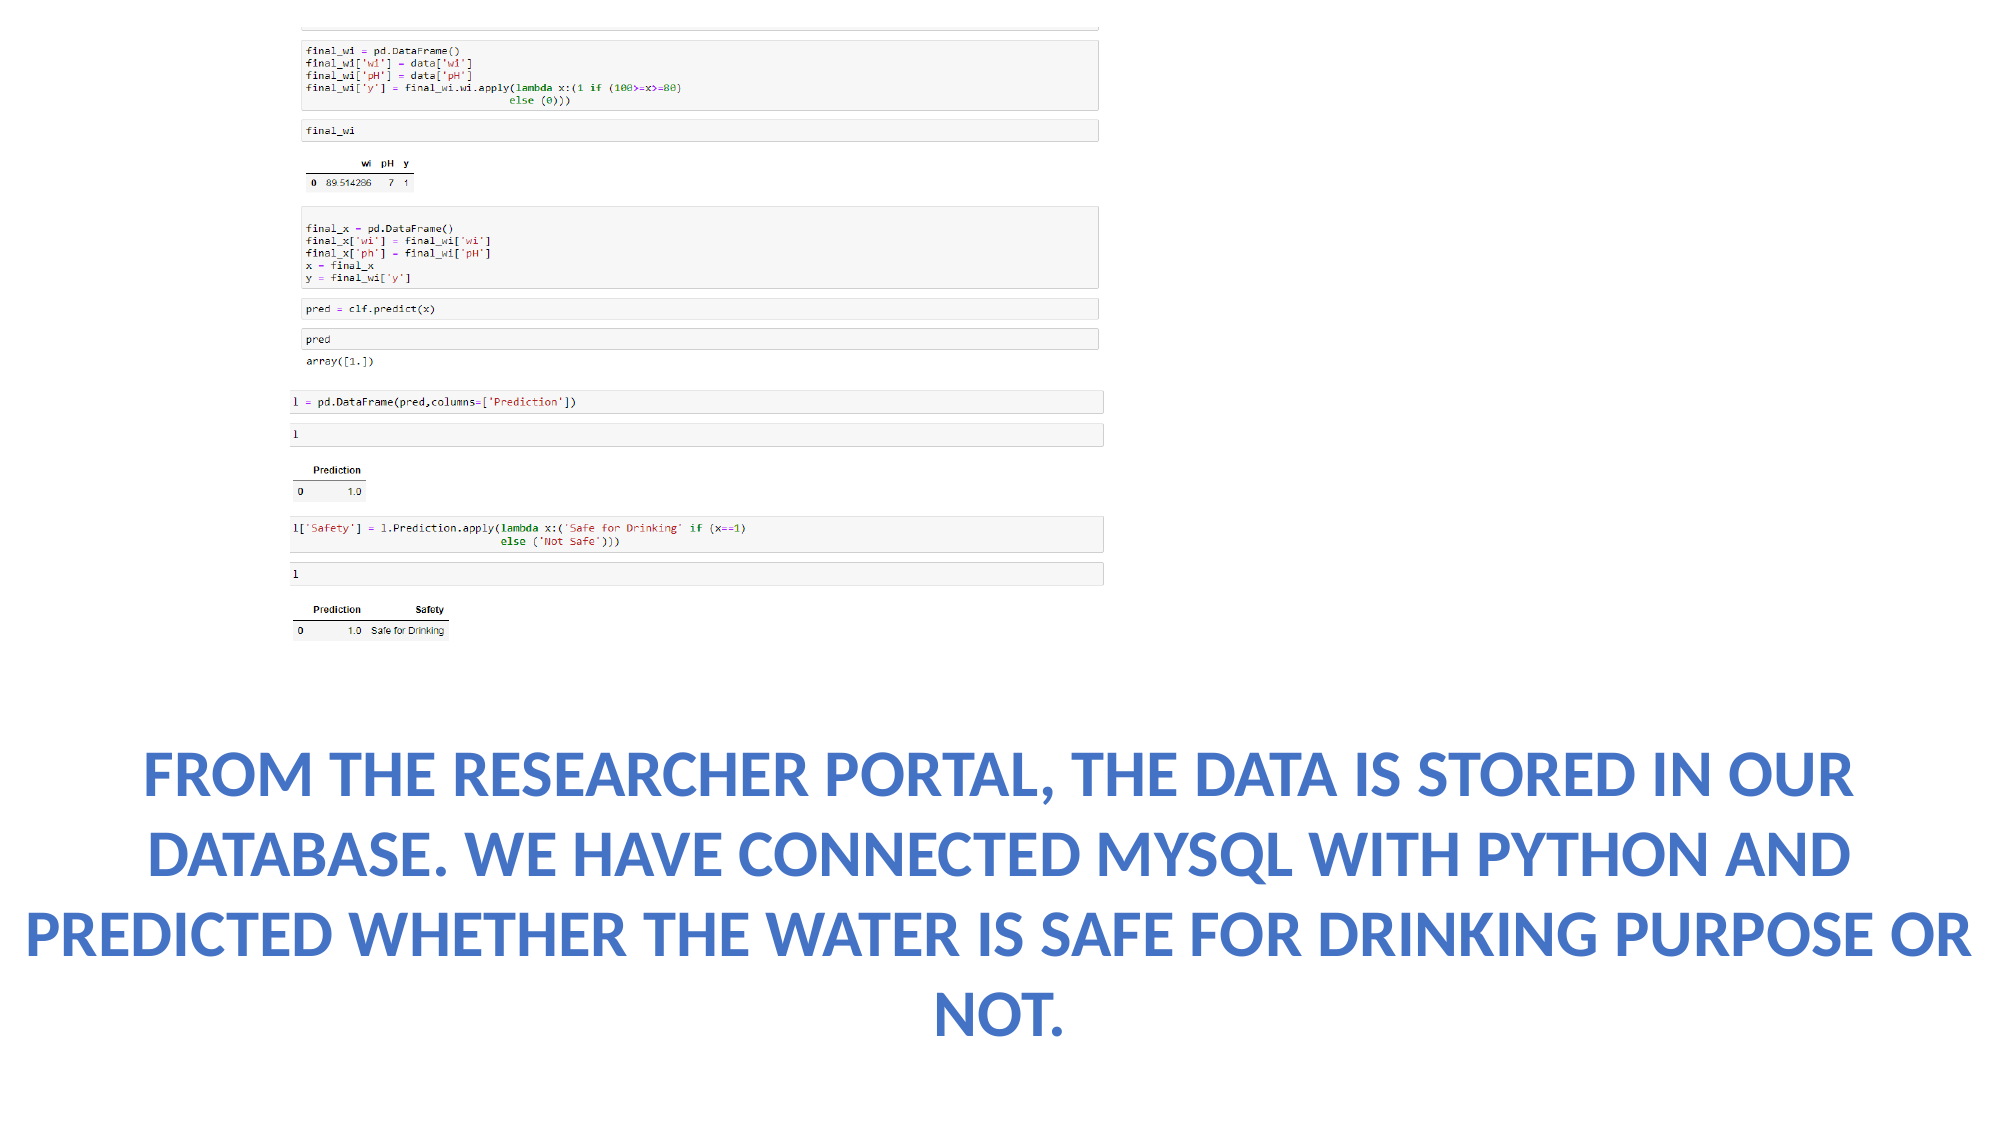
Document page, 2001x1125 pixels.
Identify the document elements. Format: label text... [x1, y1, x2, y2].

picture [297, 27, 1110, 372]
picture [289, 387, 1110, 647]
text_box FROM THE RESEARCHER PORTAL, THE DATA IS STORED IN OUR DATABASE. WE HAVE CONNECTED MYSQL WITH PYTHON AND PREDICTED WHETHER THE WATER IS SAFE FOR DRINKING PURPOSE OR NOT. [0, 722, 2000, 1058]
